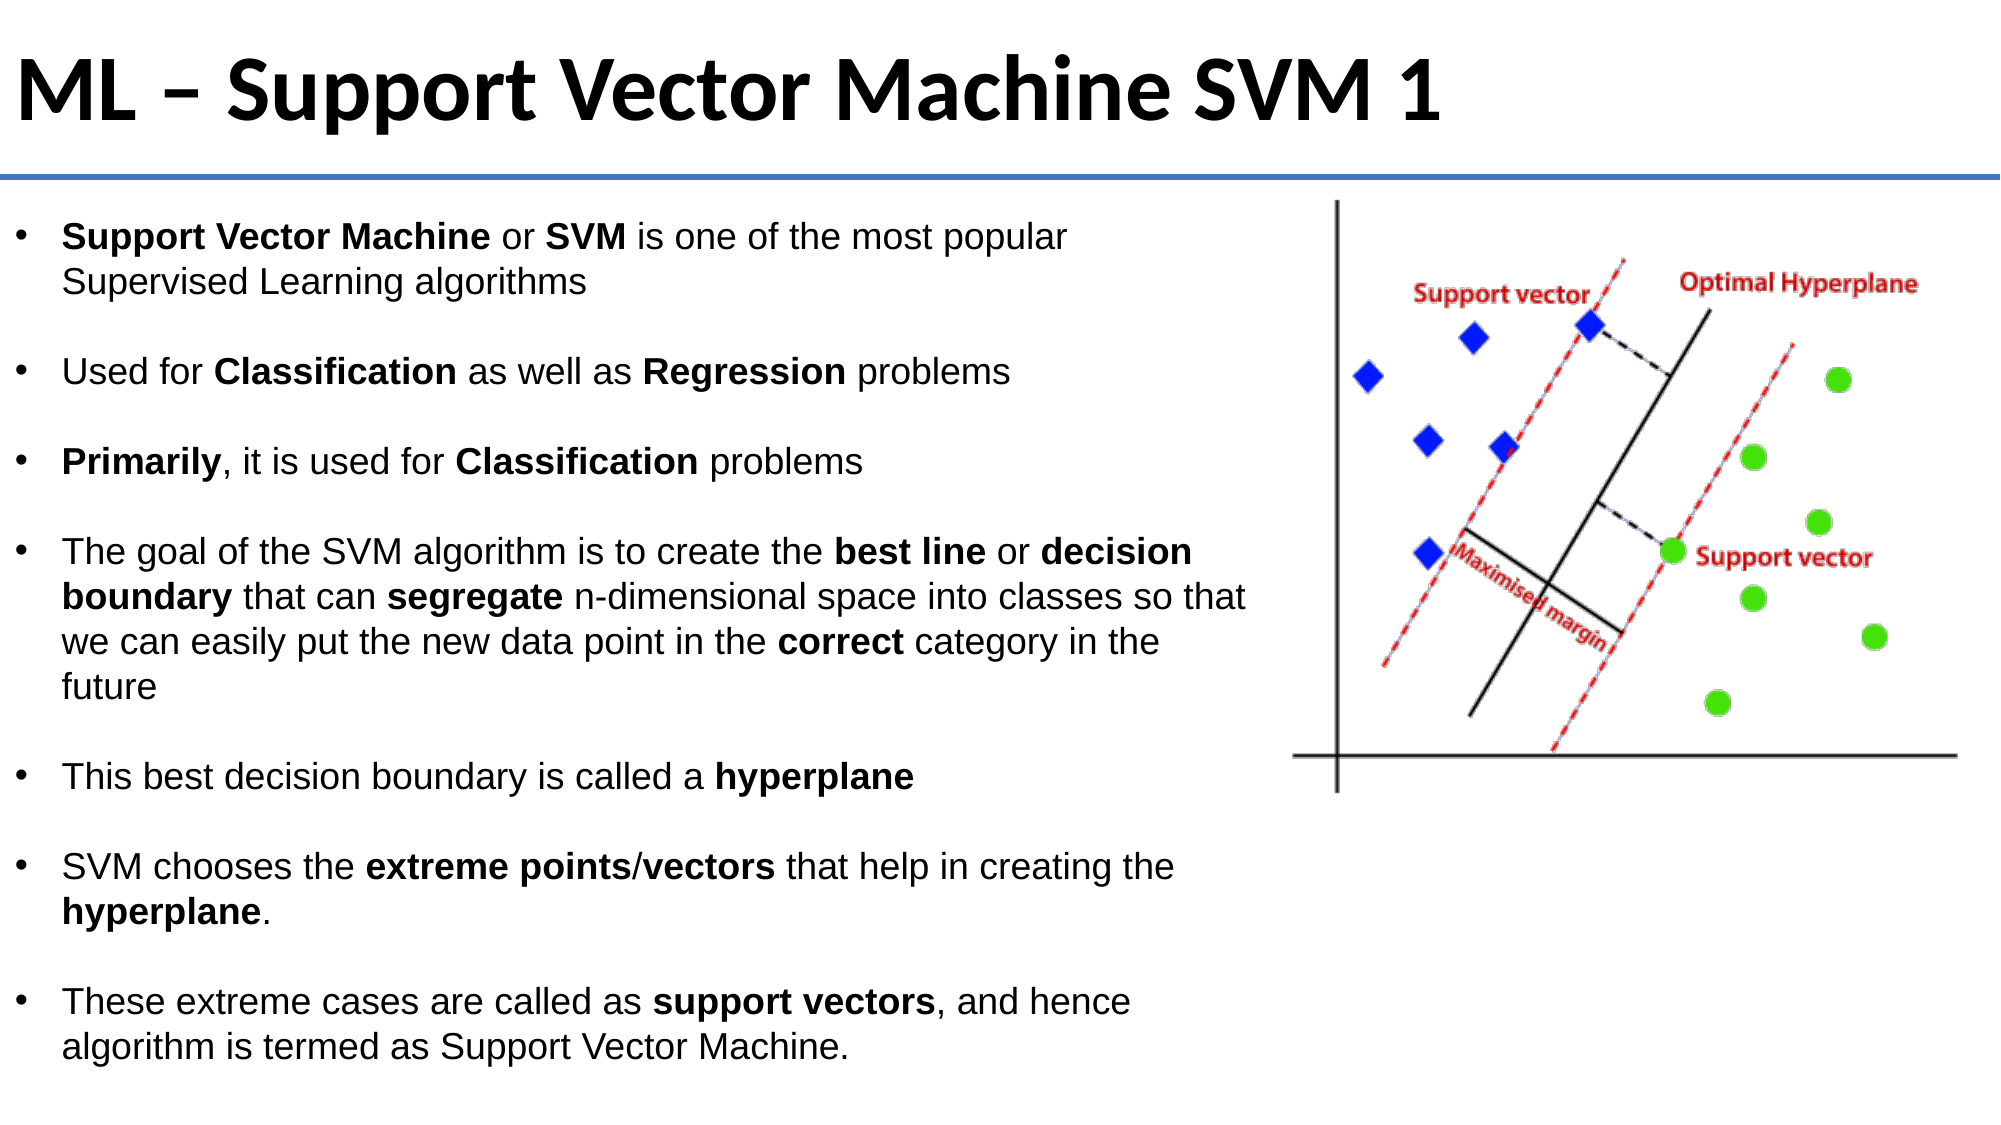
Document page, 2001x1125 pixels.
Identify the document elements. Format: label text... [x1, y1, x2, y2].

text_box Support Vector Machine or SVM is one of the most popular Supervised Learning algorithms Used for Classification as well as Regression problems Primarily, it is used for Classification problems The goal of the SVM algorithm is to create the best line or decision boundary that can segregate n-dimensional space into classes so that we can easily put the new data point in the correct category in the future This best decision boundary is called a hyperplane SVM chooses the extreme points/vectors that help in creating the hyperplane. These extreme cases are called as support vectors, and hence algorithm is termed as Support Vector Machine. [0, 204, 1272, 1075]
picture [1271, 191, 2000, 801]
text_box ML – Support Vector Machine SVM 1 [0, 32, 1725, 150]
